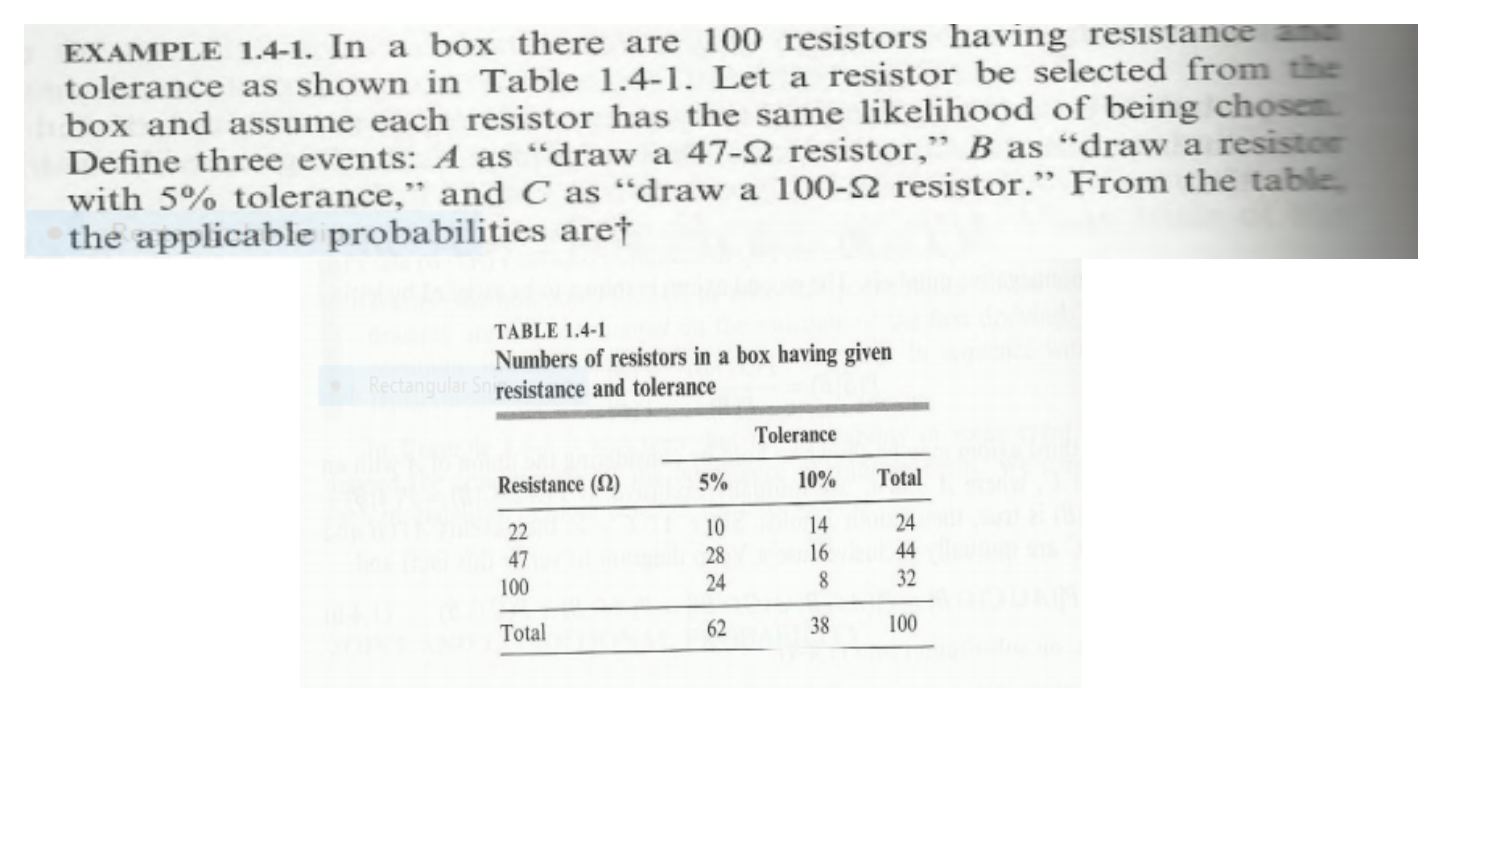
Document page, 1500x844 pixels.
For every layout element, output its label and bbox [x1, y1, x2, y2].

picture [24, 24, 1418, 688]
